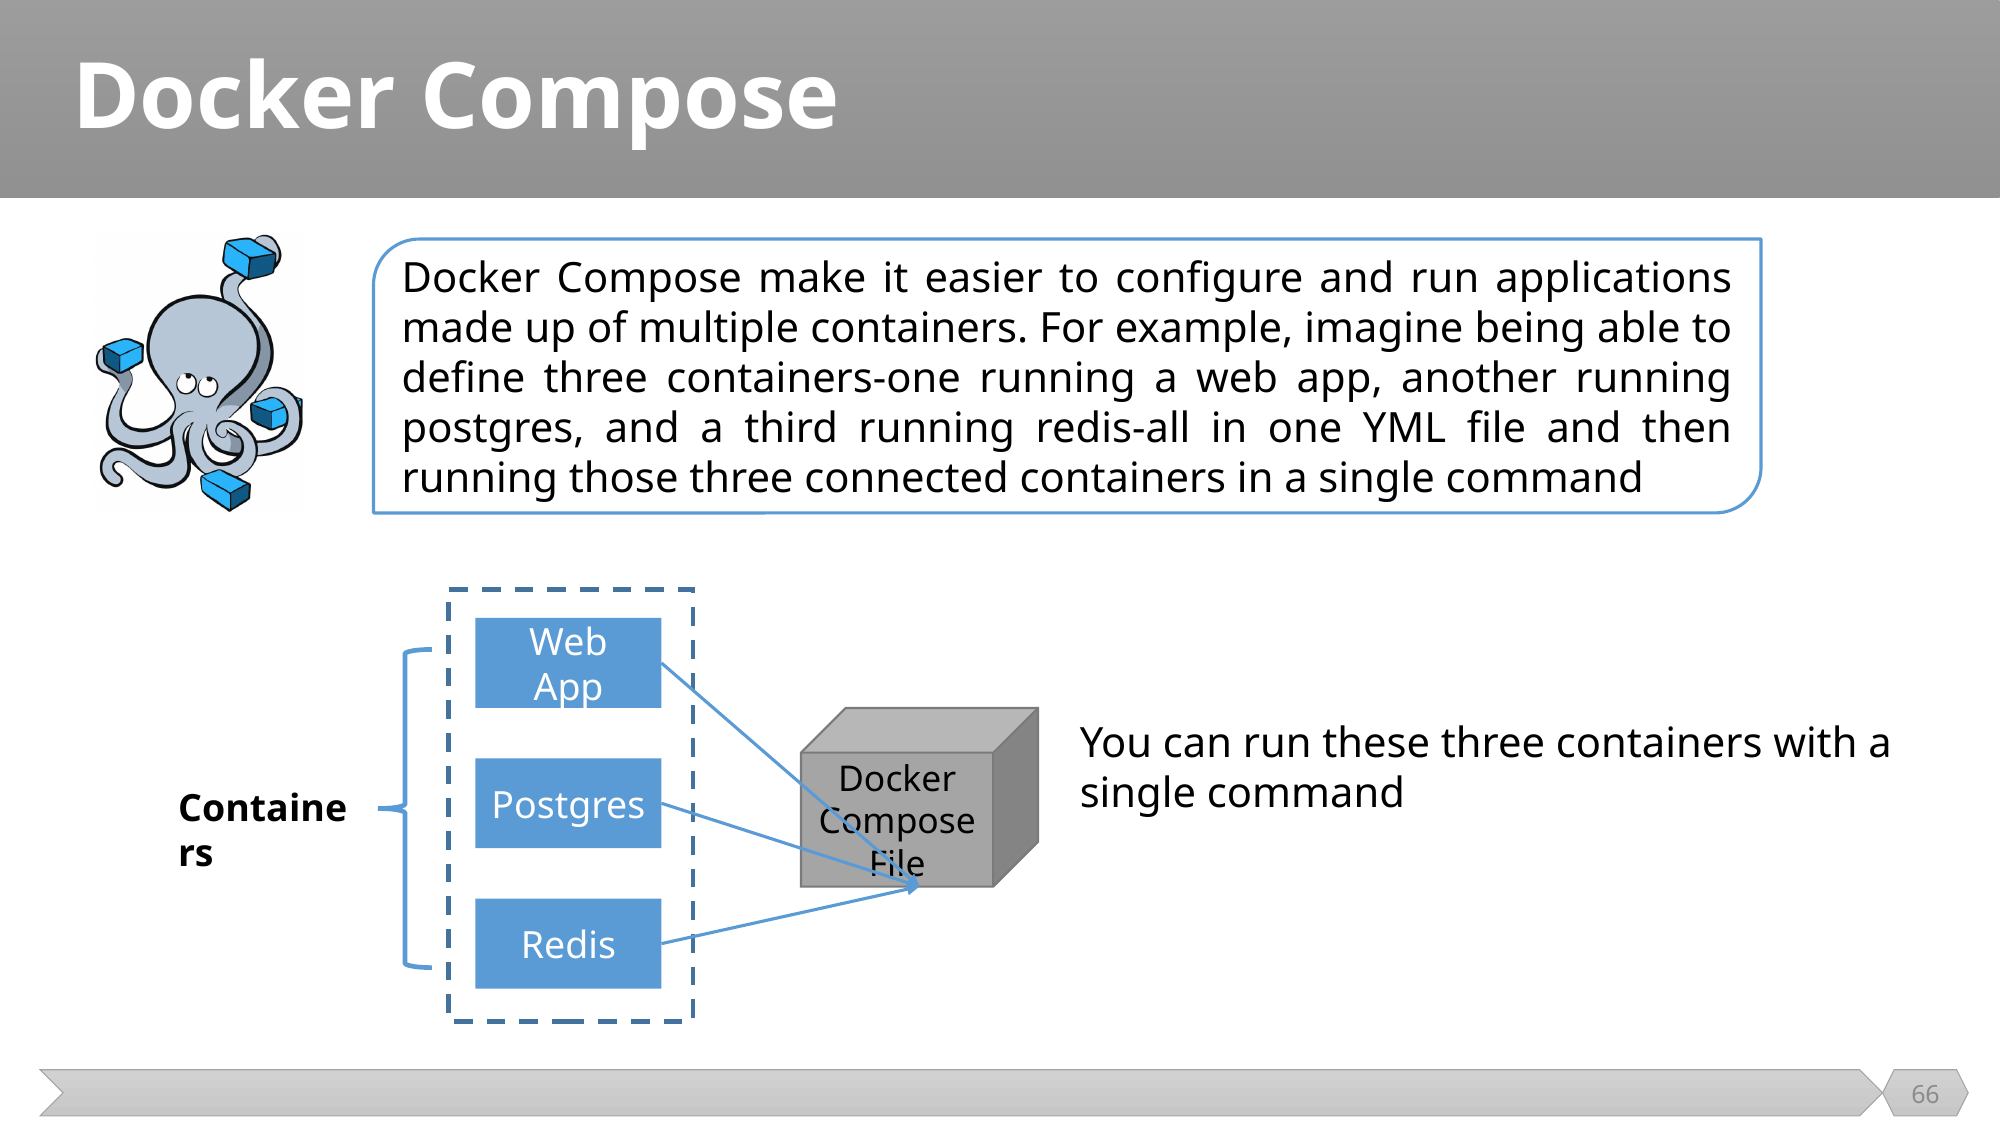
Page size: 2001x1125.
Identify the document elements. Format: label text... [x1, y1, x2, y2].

text_box [377, 648, 432, 969]
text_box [661, 662, 801, 803]
text_box Docker Compose File [801, 706, 1040, 888]
text_box [447, 588, 694, 1022]
text_box You can run these three containers with a single command [1065, 707, 1947, 823]
text_box Docker Compose make it easier to configure and run applications made up of multiple containers. For example, imagine being able to define three containers-one running a web app, another running postgres, and a third running redis-all in one YML file and then running those three connected containers in a single command [373, 239, 1762, 513]
title Docker Compose [56, 0, 1969, 199]
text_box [661, 803, 801, 819]
text_box Containers [163, 776, 369, 882]
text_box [661, 819, 801, 944]
slide_number 66 [1882, 1065, 1969, 1125]
picture [92, 230, 306, 513]
